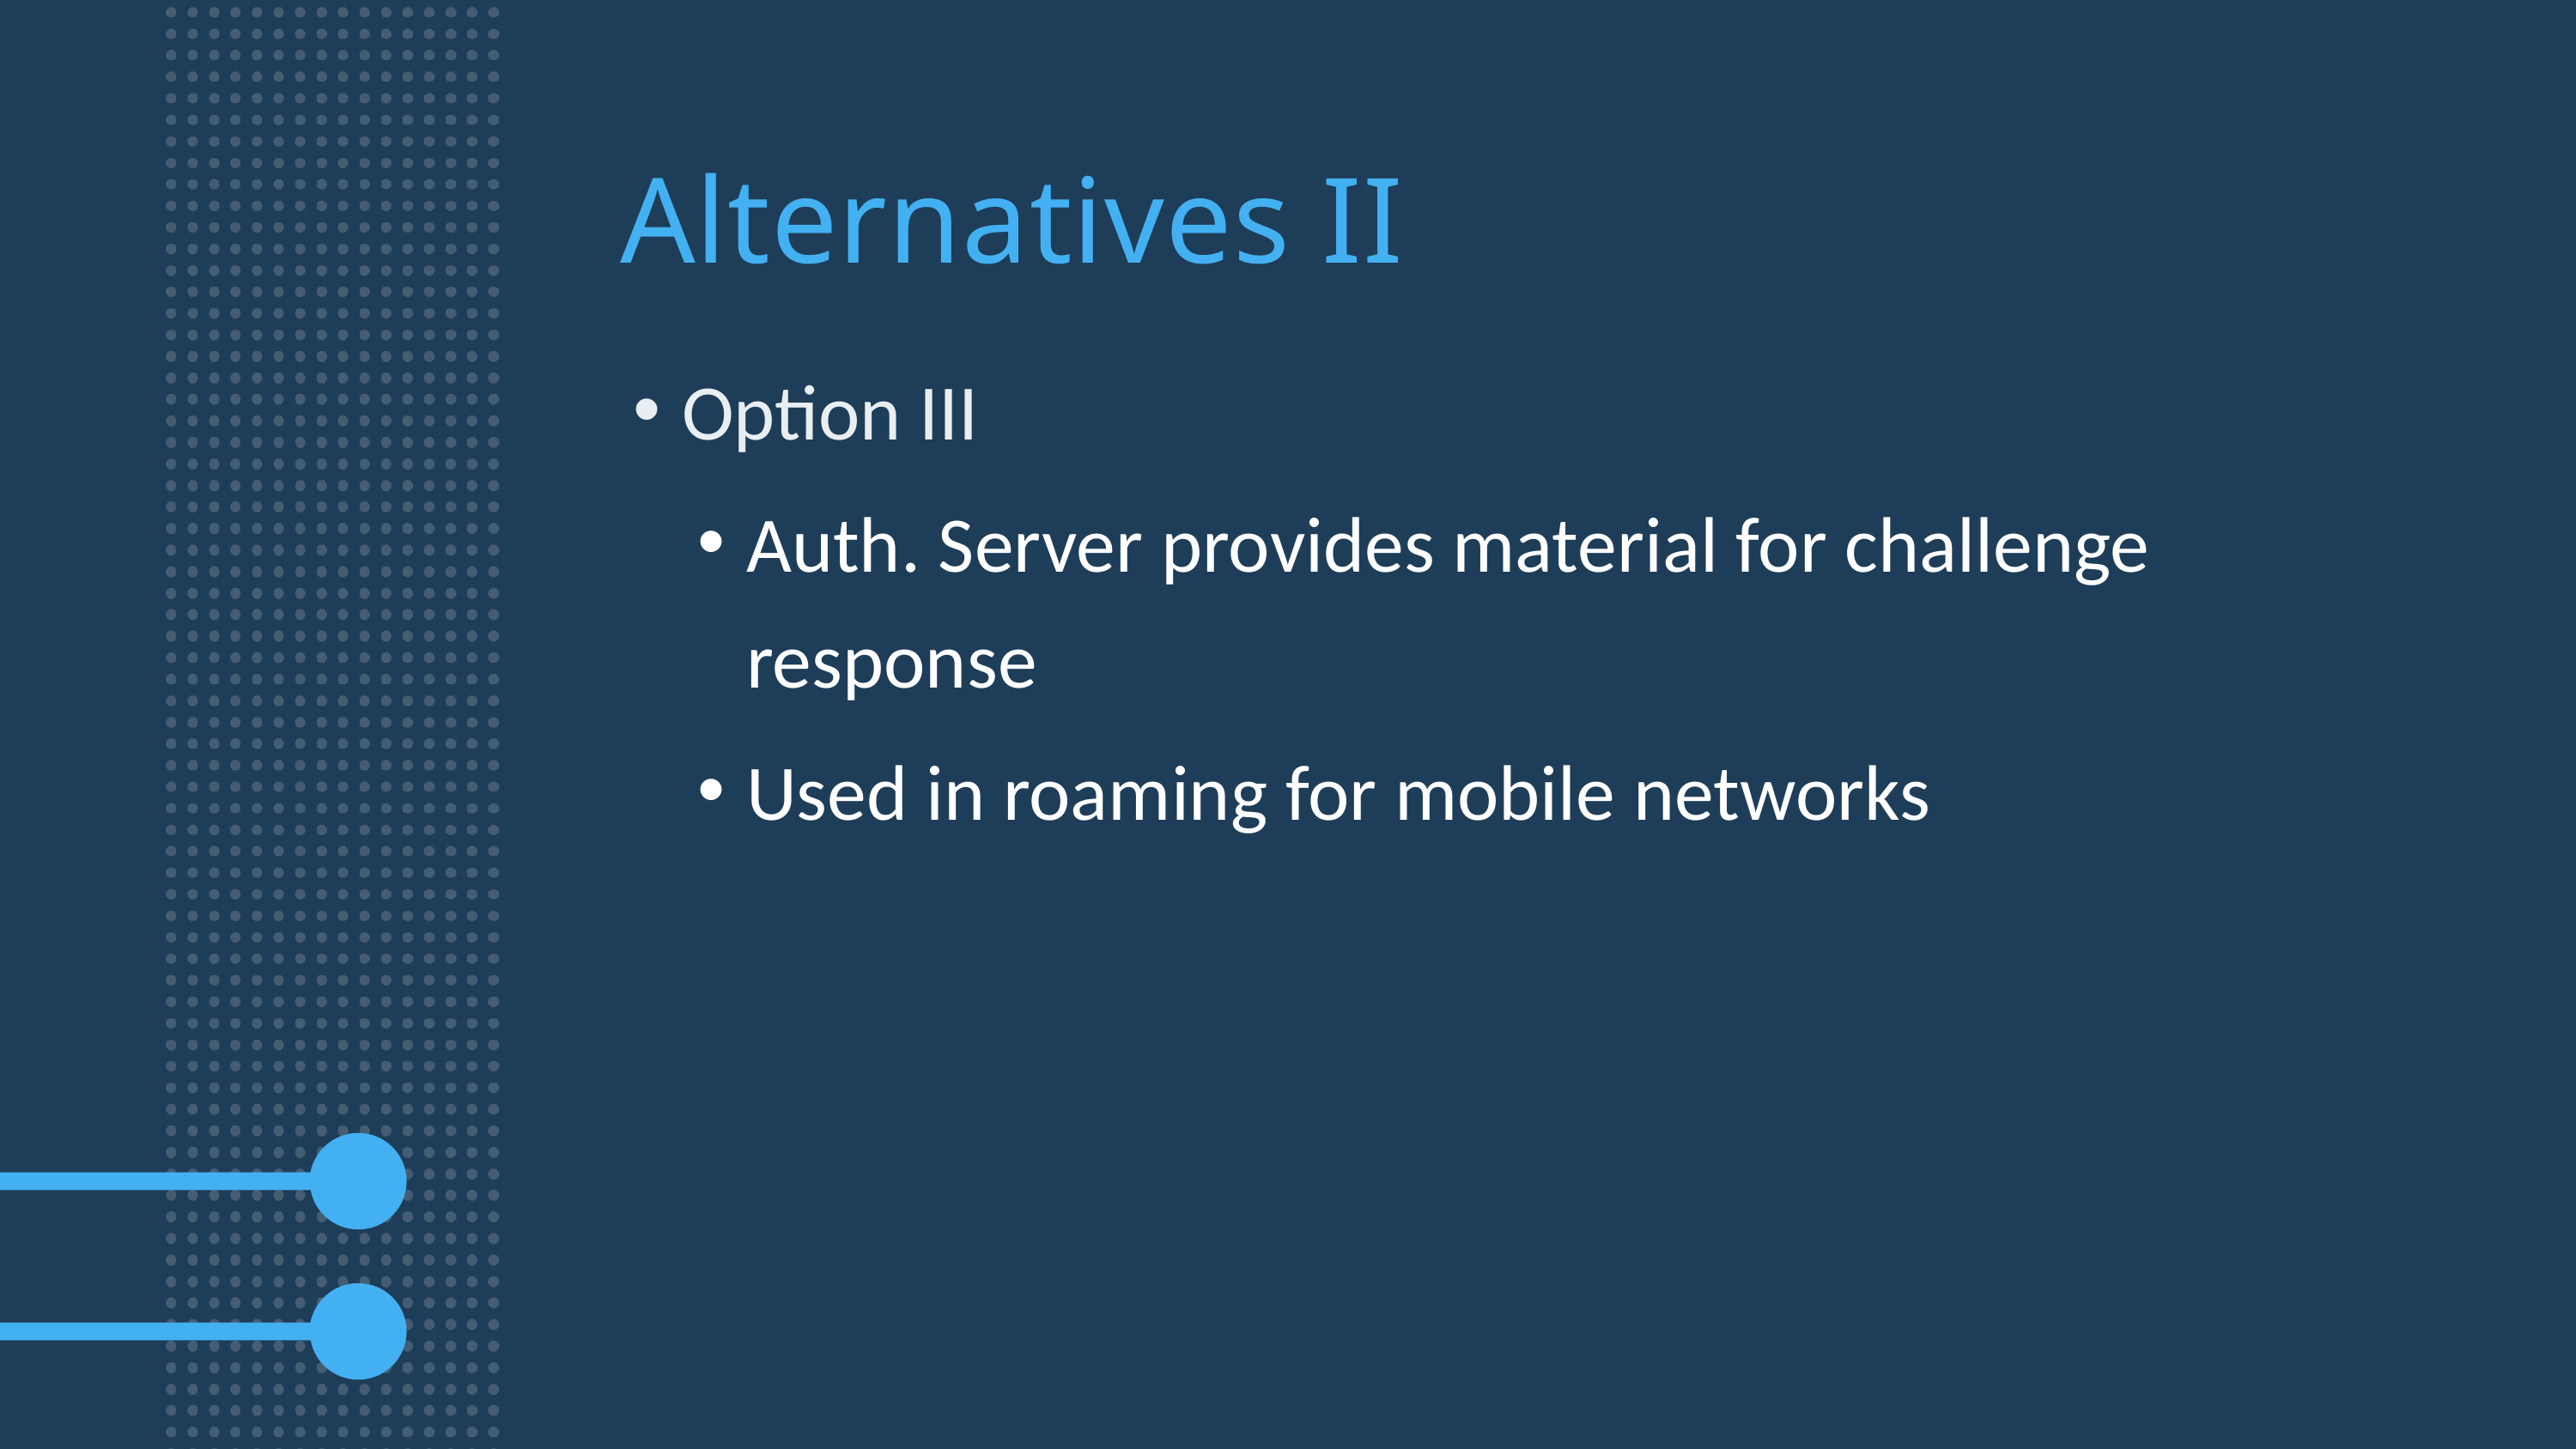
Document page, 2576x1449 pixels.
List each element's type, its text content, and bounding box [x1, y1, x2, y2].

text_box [0, 1271, 407, 1392]
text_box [0, 1120, 407, 1242]
text_box Option III Auth. Server provides material for challenge response Used in roaming for mobile networks [621, 332, 2435, 842]
picture [161, 0, 507, 1449]
text_box Alternatives II [620, 137, 2271, 288]
